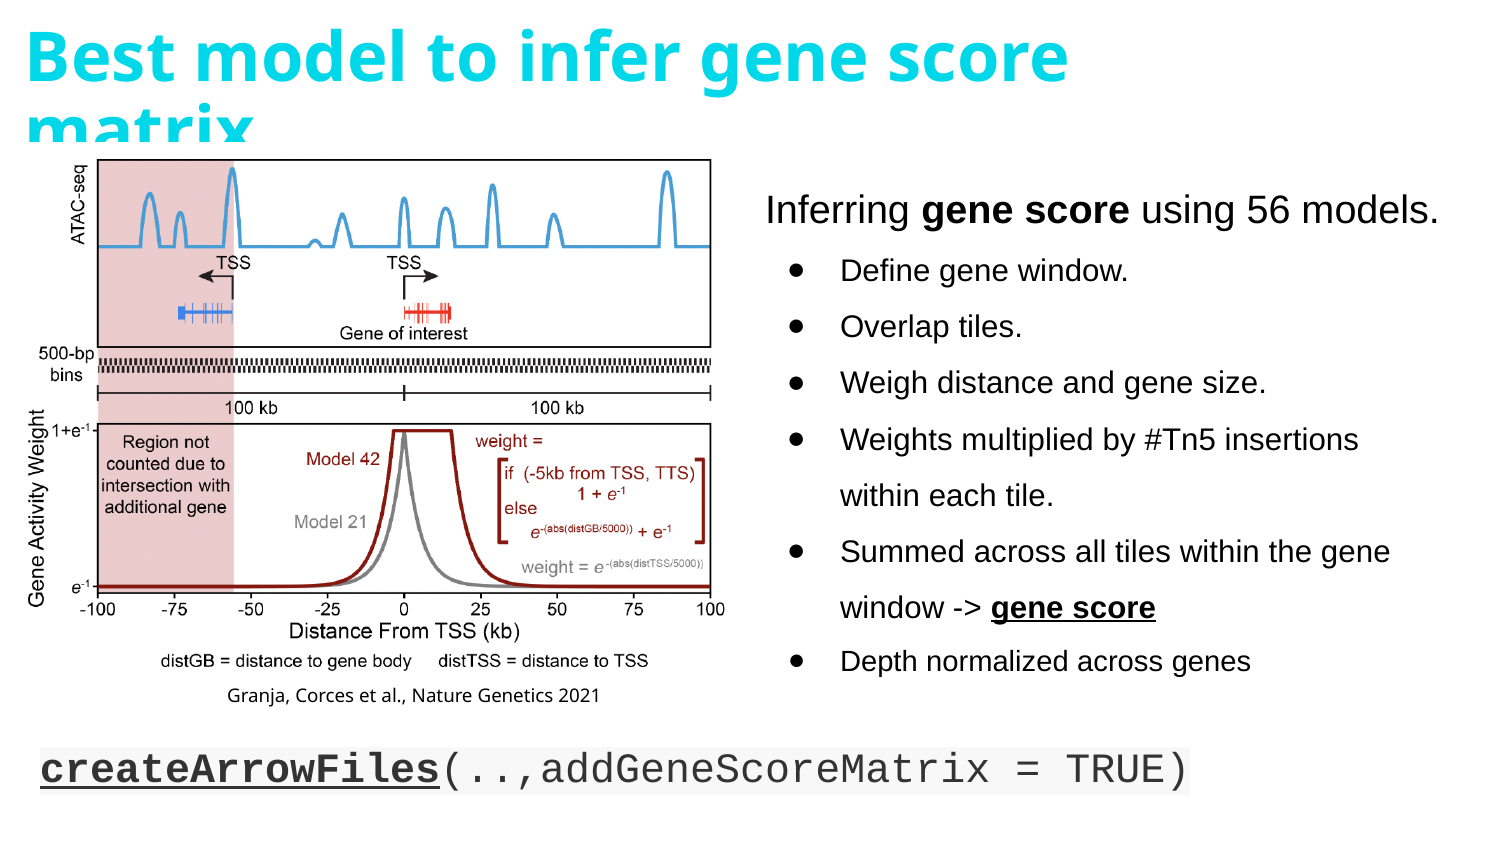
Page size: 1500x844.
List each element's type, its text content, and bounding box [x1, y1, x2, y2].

text_box Granja, Corces et al., Nature Genetics 2021 [0, 672, 616, 718]
text_box Inferring gene score using 56 models. Define gene window. Overlap tiles. Weigh distance and gene size. Weights multiplied by #Tn5 insertions within each tile. Summed across all tiles within the gene window -> gene score Depth normalized across genes [750, 145, 1457, 693]
picture [13, 142, 829, 681]
text_box createArrowFiles(..,addGeneScoreMatrix = TRUE) [24, 725, 1259, 806]
title Best model to infer gene score matrix [24, 22, 1319, 143]
